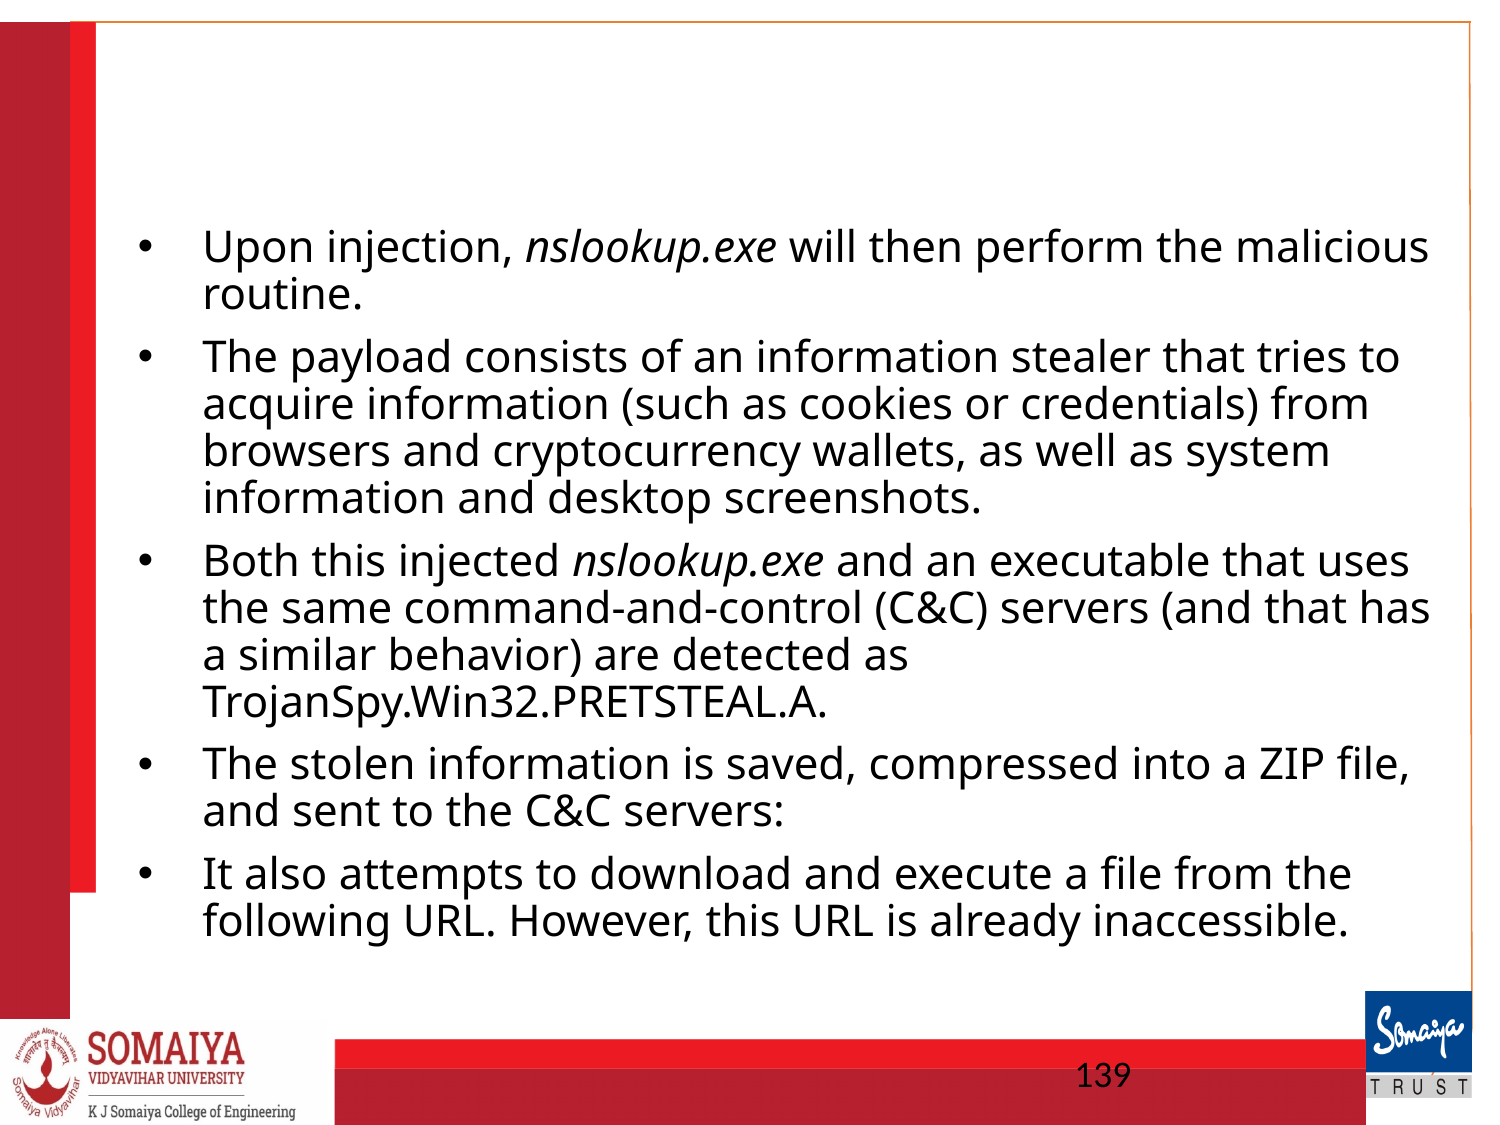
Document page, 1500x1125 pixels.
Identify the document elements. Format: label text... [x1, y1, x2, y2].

slide_number 139 [1059, 1042, 1397, 1103]
list Upon injection, nslookup.exe will then perform the malicious routine. The payload consists of an information stealer that tries to acquire information (such as cookies or credentials) from browsers and cryptocurrency wallets, as well as system information and desktop screenshots. Both this injected nslookup.exe and an executable that uses the same command-and-control (C&C) servers (and that has a similar behavior) are detected as TrojanSpy.Win32.PRETSTEAL.A. The stolen information is saved, compressed into a ZIP file, and sent to the C&C servers: It also attempts to download and execute a file from the following URL. However, this URL is already inaccessible. [114, 217, 1465, 960]
picture [1365, 991, 1472, 1098]
picture [335, 1040, 1365, 1125]
picture [0, 22, 327, 1125]
